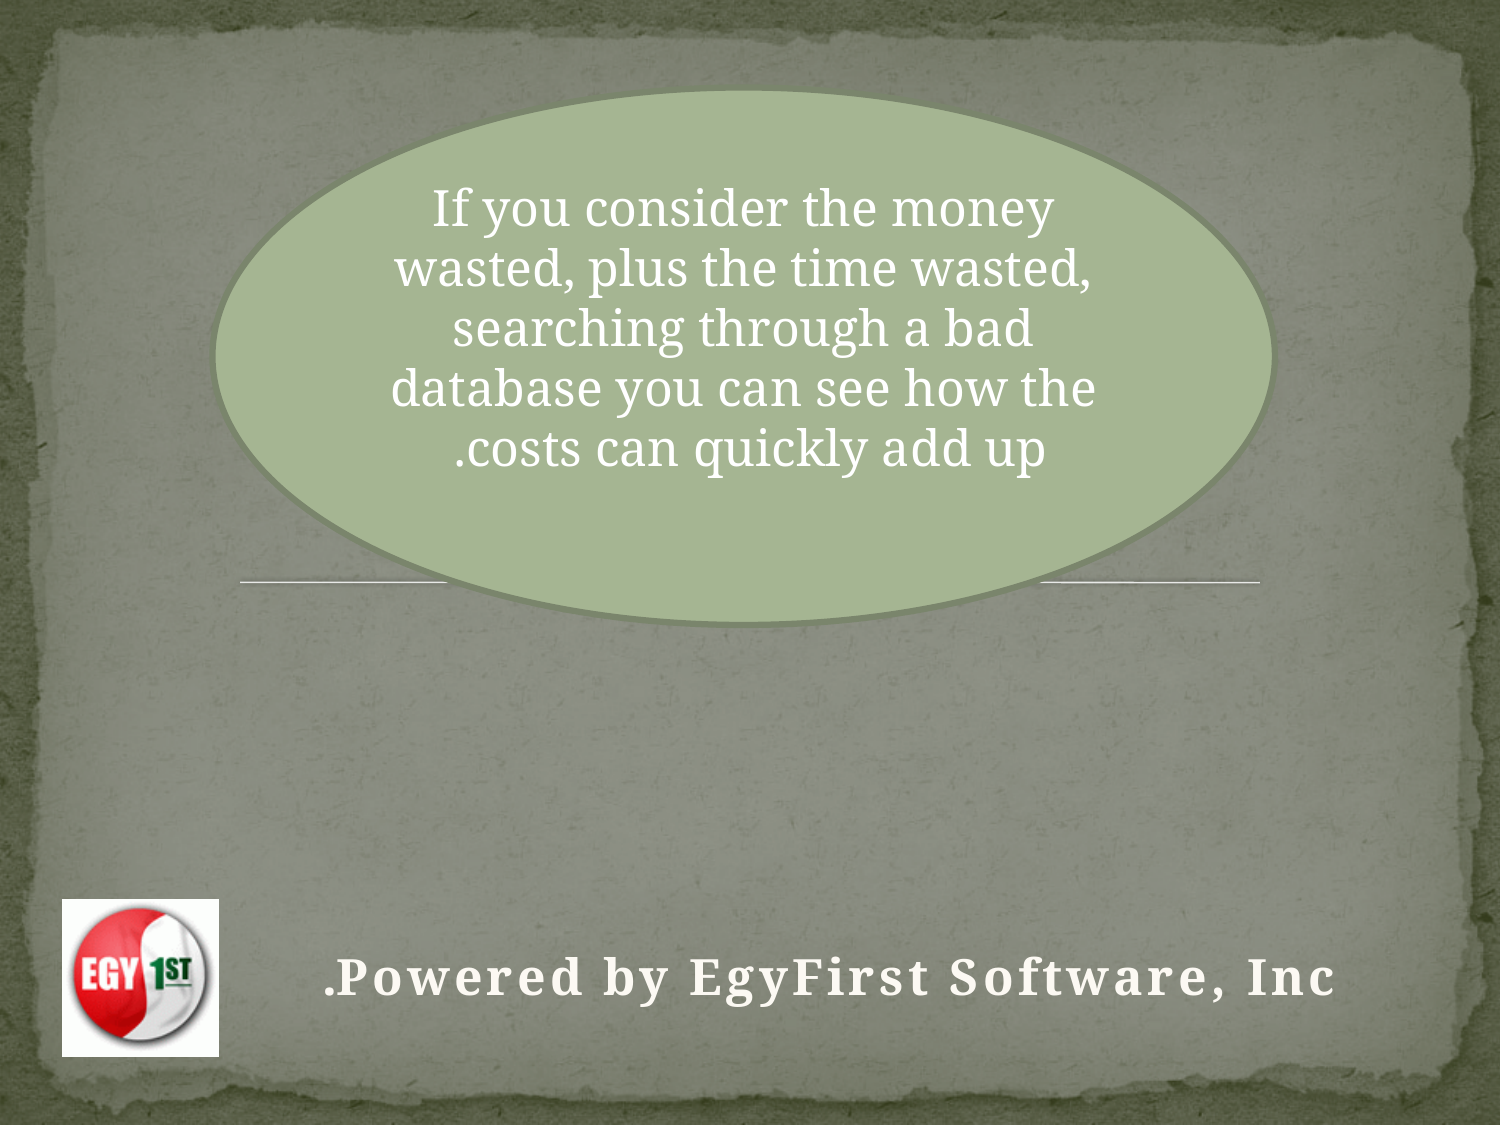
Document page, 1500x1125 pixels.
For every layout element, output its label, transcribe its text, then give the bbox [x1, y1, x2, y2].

picture [62, 899, 219, 1057]
text_box If you consider the money wasted, plus the time wasted, searching through a bad database you can see how the costs can quickly add up. [209, 84, 1279, 629]
text_box Powered by EgyFirst Software, Inc. [237, 937, 1425, 1013]
